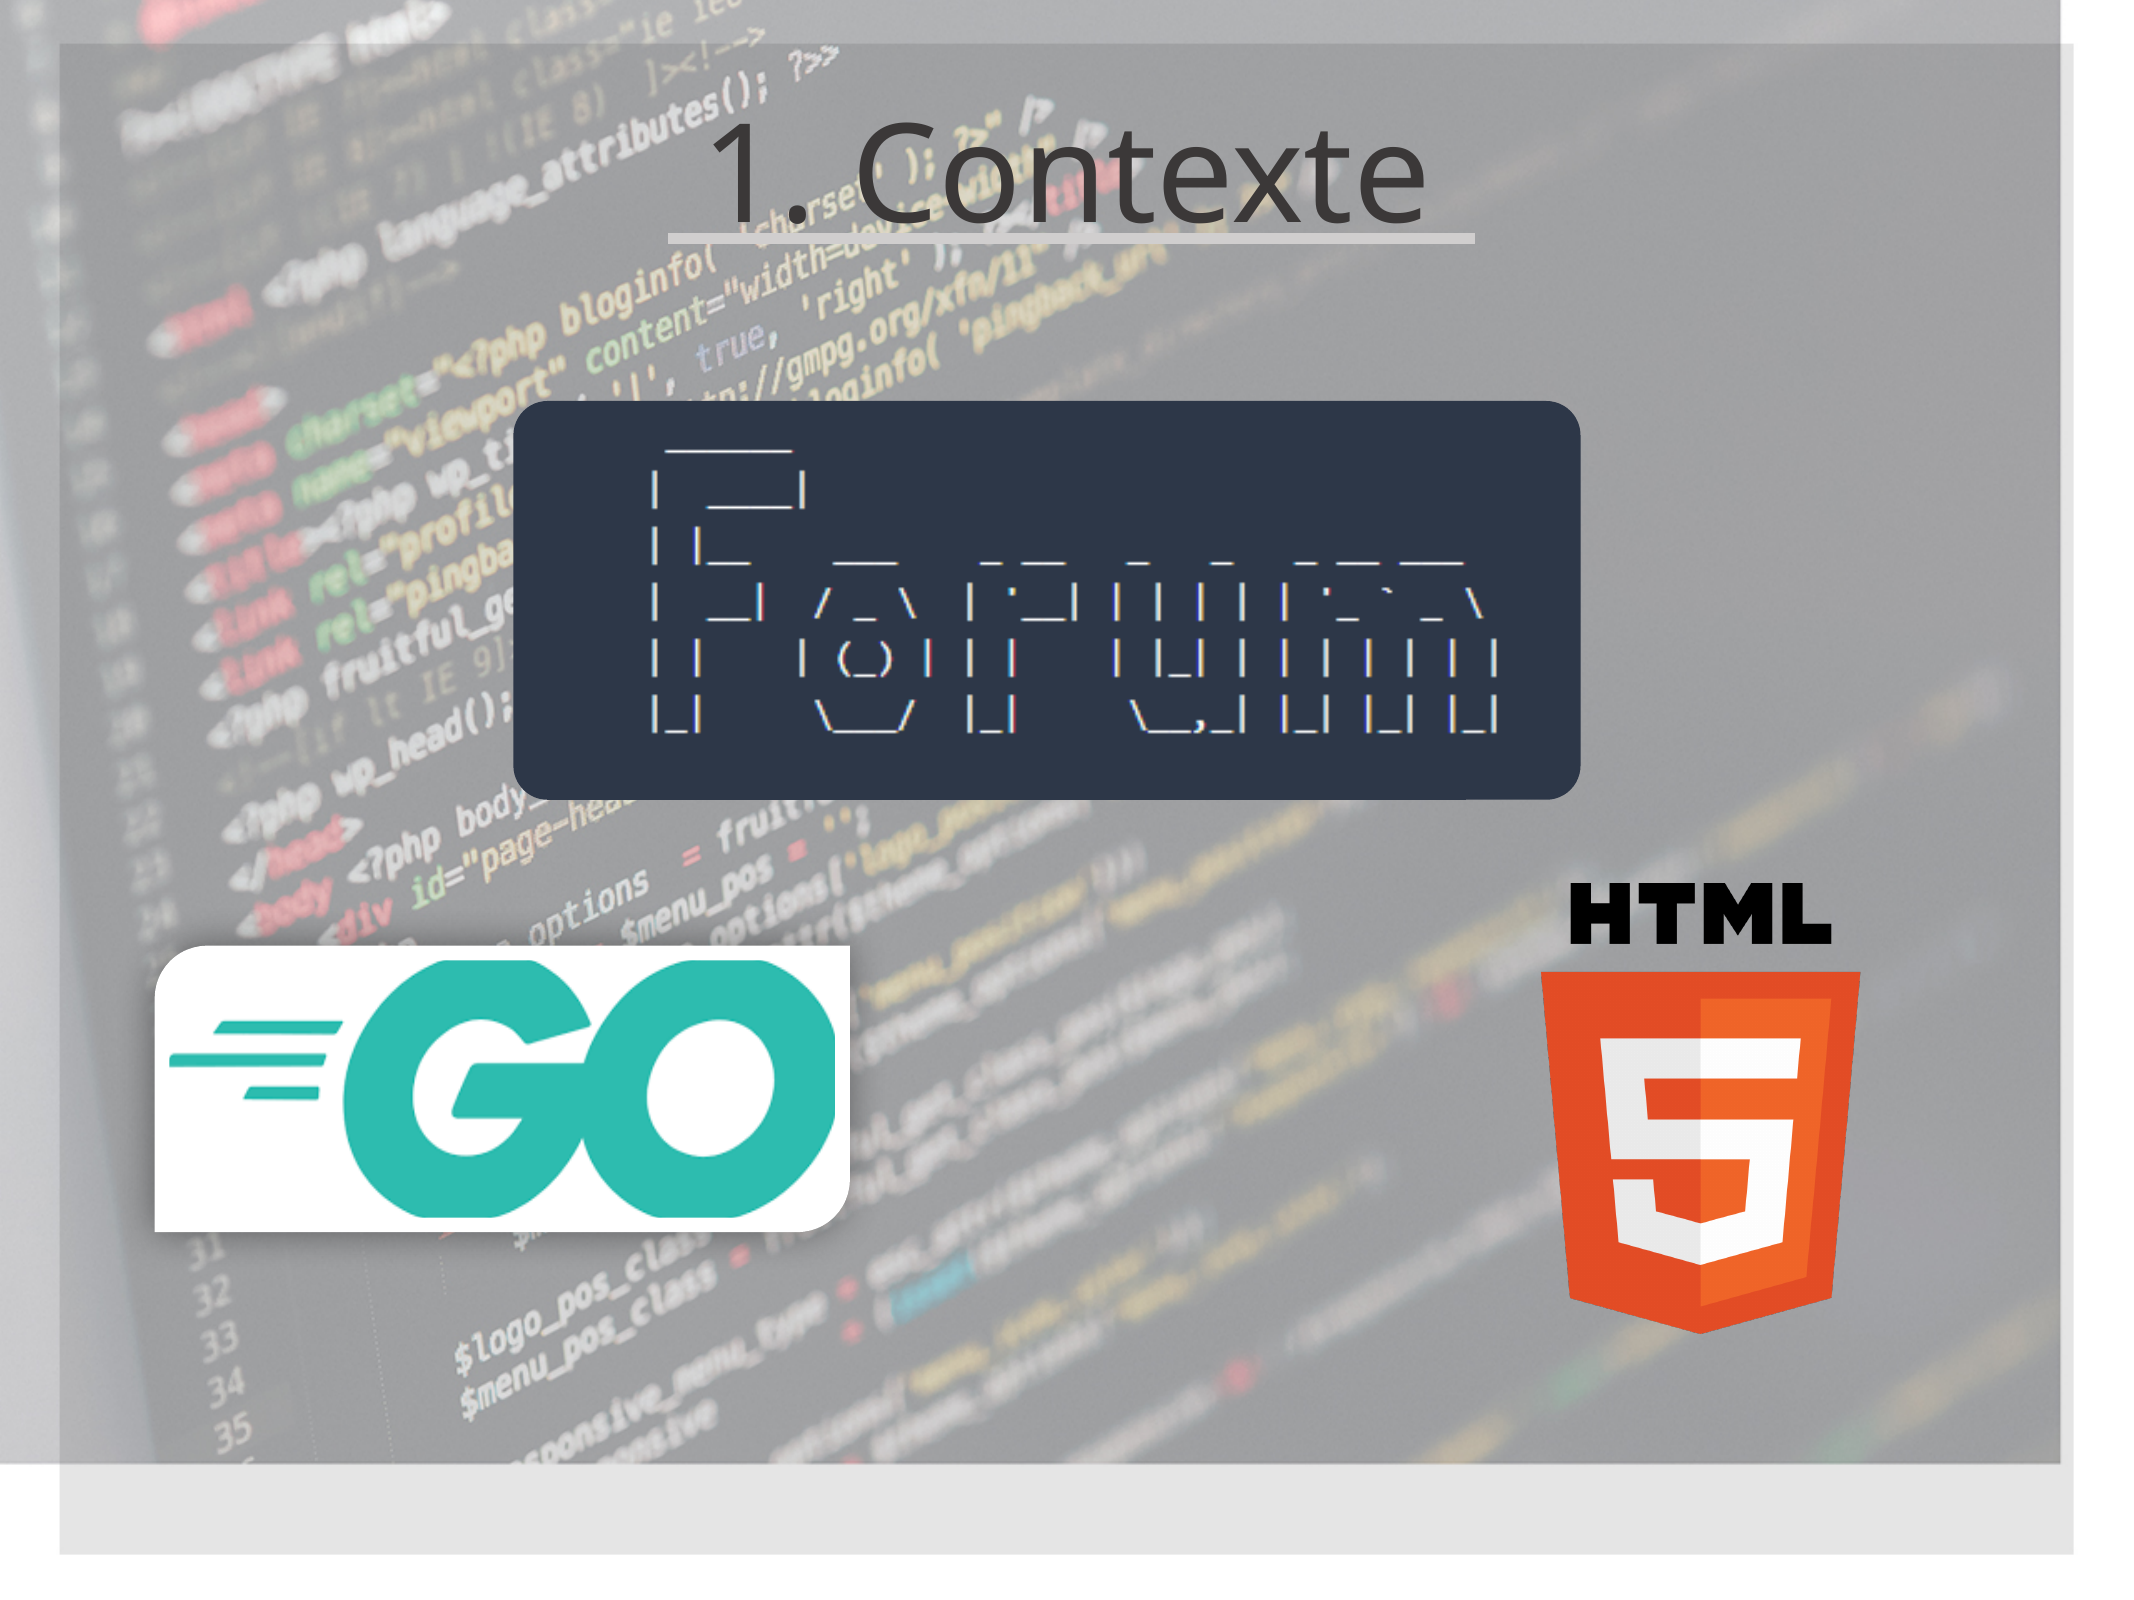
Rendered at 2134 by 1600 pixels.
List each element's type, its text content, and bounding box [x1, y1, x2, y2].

picture [0, 0, 2134, 1600]
text_box 1. Contexte [76, 77, 2057, 258]
